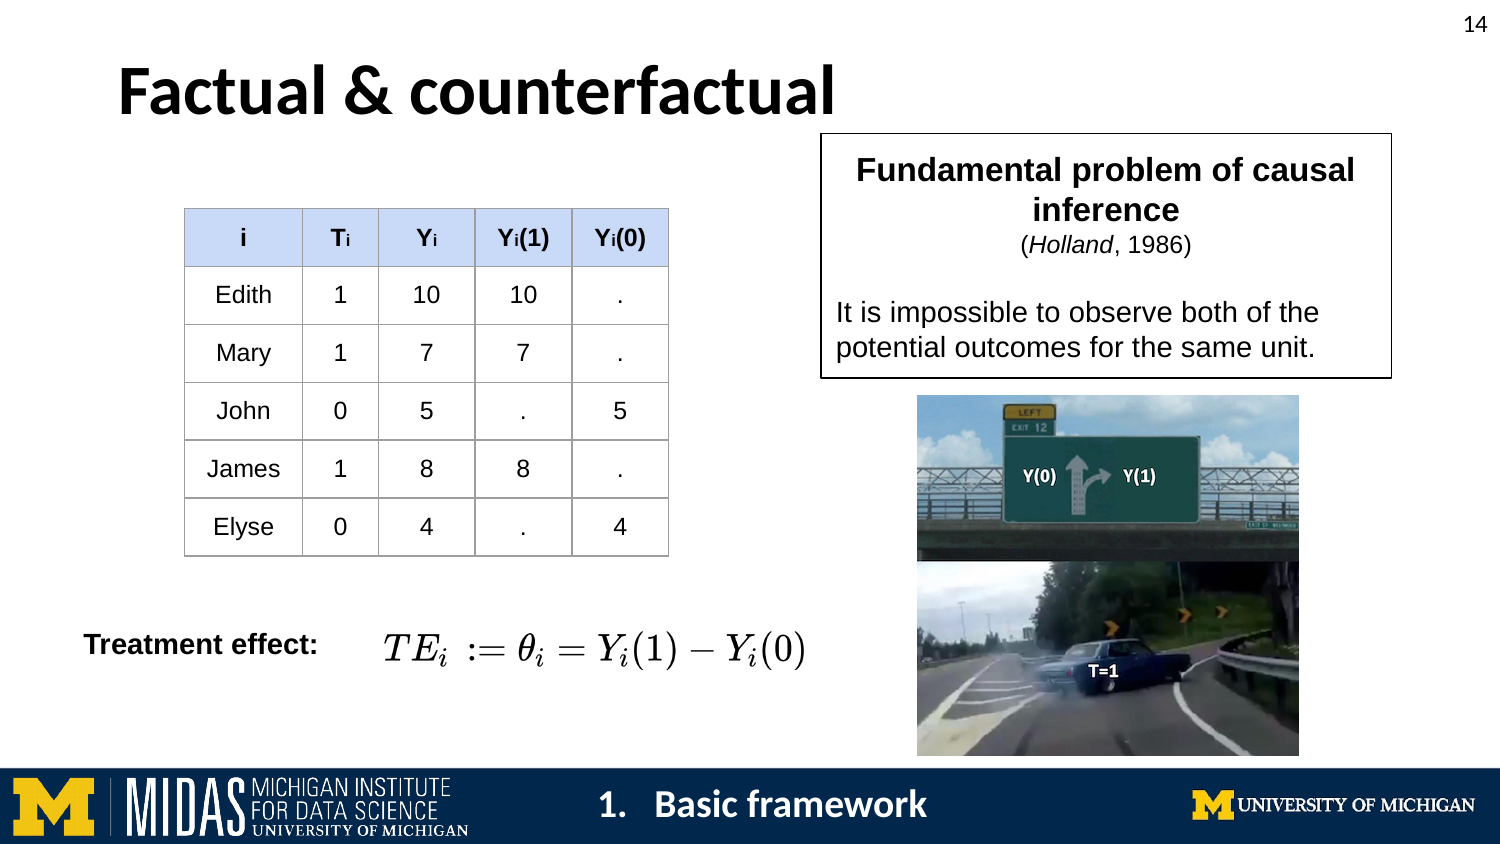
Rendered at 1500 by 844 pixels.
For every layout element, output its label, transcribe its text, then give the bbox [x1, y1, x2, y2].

table_cell 1 [303, 267, 378, 324]
title Basic framework [471, 776, 1085, 836]
table_cell 10 [476, 267, 571, 324]
table_cell 5 [573, 383, 668, 439]
table_cell 7 [476, 325, 571, 382]
title Factual & counterfactual [103, 46, 1397, 163]
table_header i [185, 209, 302, 266]
table_cell 8 [379, 441, 474, 497]
table_header Yi(0) [573, 209, 668, 266]
table_cell . [573, 325, 668, 382]
table_cell 4 [379, 499, 474, 555]
table_cell 8 [476, 441, 571, 497]
picture [384, 630, 805, 670]
table_cell Edith [185, 267, 302, 324]
table_cell 7 [379, 325, 474, 382]
text_box Treatment effect: [68, 610, 752, 676]
picture [0, 766, 1500, 844]
table_cell Mary [185, 325, 302, 382]
table_cell Elyse [185, 499, 302, 555]
table_header Ti [303, 209, 378, 266]
table_cell 0 [303, 499, 378, 555]
table_header Yi [379, 209, 474, 266]
table_cell . [476, 499, 571, 555]
table_cell . [573, 267, 668, 324]
table_cell 0 [303, 383, 378, 439]
picture [917, 394, 1299, 756]
text_box Fundamental problem of causal inference (Holland, 1986) It is impossible to observe both of the potential outcomes for the same unit. [820, 133, 1392, 379]
slide_number ‹#› [1447, 0, 1500, 46]
table_cell 1 [303, 441, 378, 497]
table_cell 1 [303, 325, 378, 382]
table_cell James [185, 441, 302, 497]
table_cell John [185, 383, 302, 439]
table_header Yi(1) [476, 209, 571, 266]
table_cell . [573, 441, 668, 497]
table_cell 10 [379, 267, 474, 324]
table_cell 5 [379, 383, 474, 439]
table_cell 4 [573, 499, 668, 555]
table_cell . [476, 383, 571, 439]
